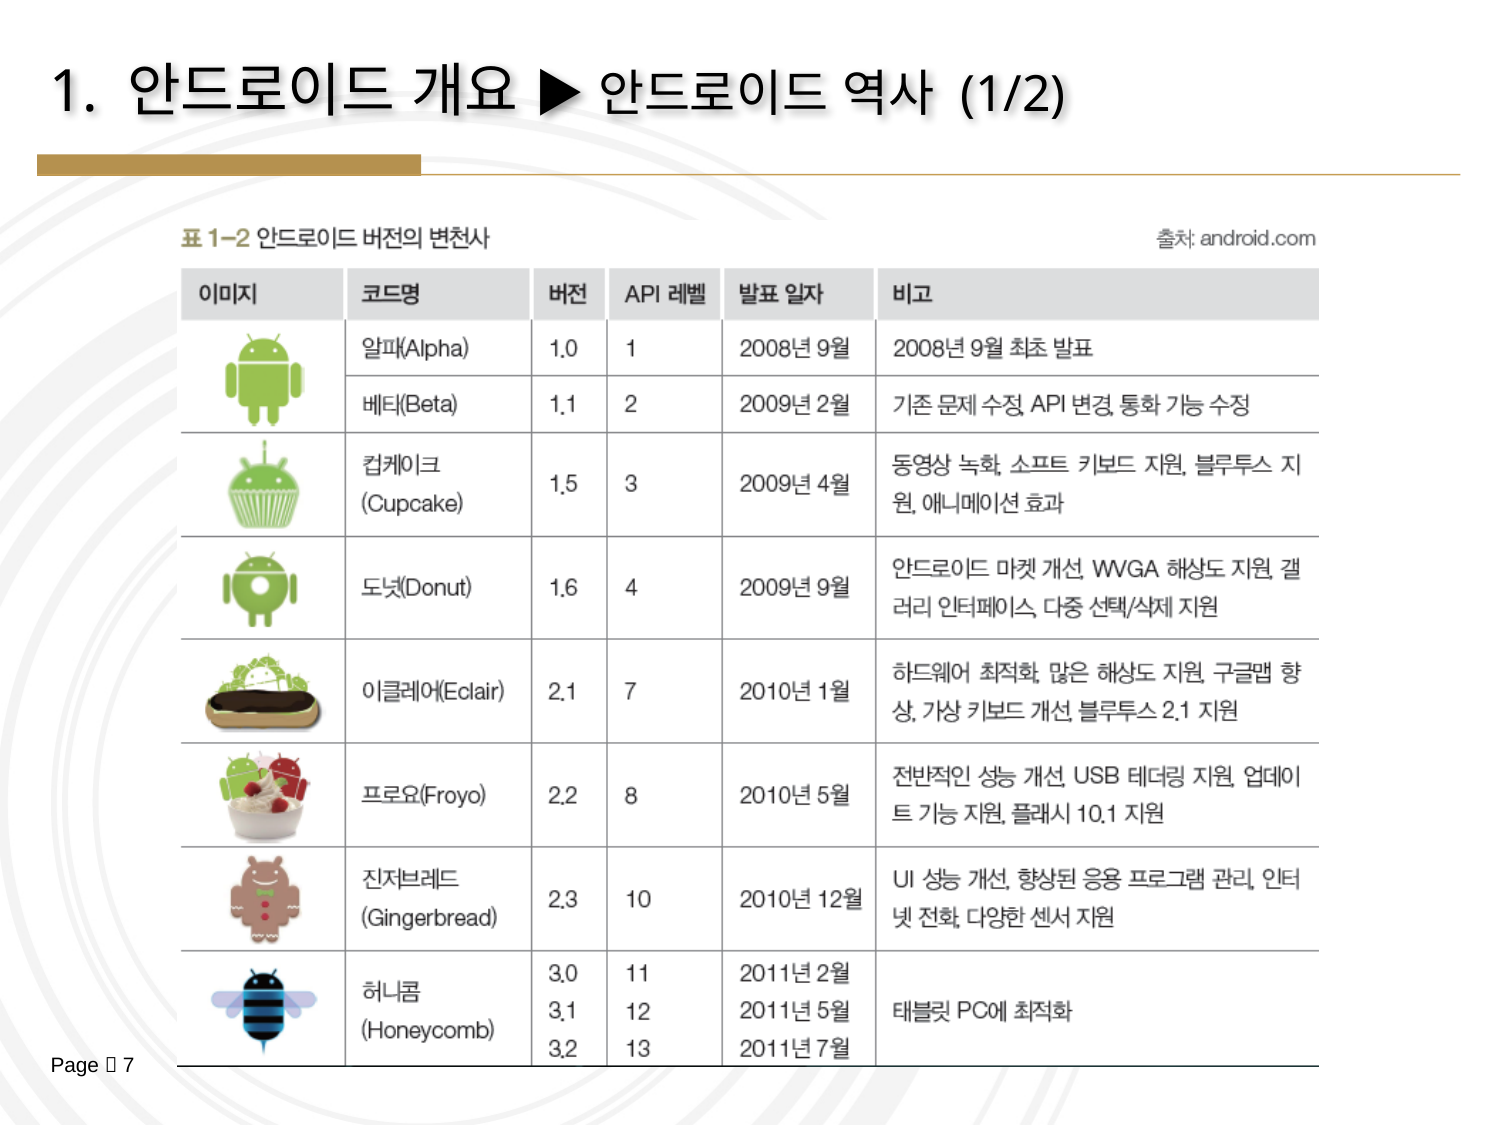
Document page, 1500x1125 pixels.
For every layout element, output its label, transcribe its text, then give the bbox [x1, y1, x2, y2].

picture [0, 35, 1500, 1125]
title 1. 안드로이드 개요 ▶ 안드로이드 역사 (1/2) [48, 53, 1448, 161]
